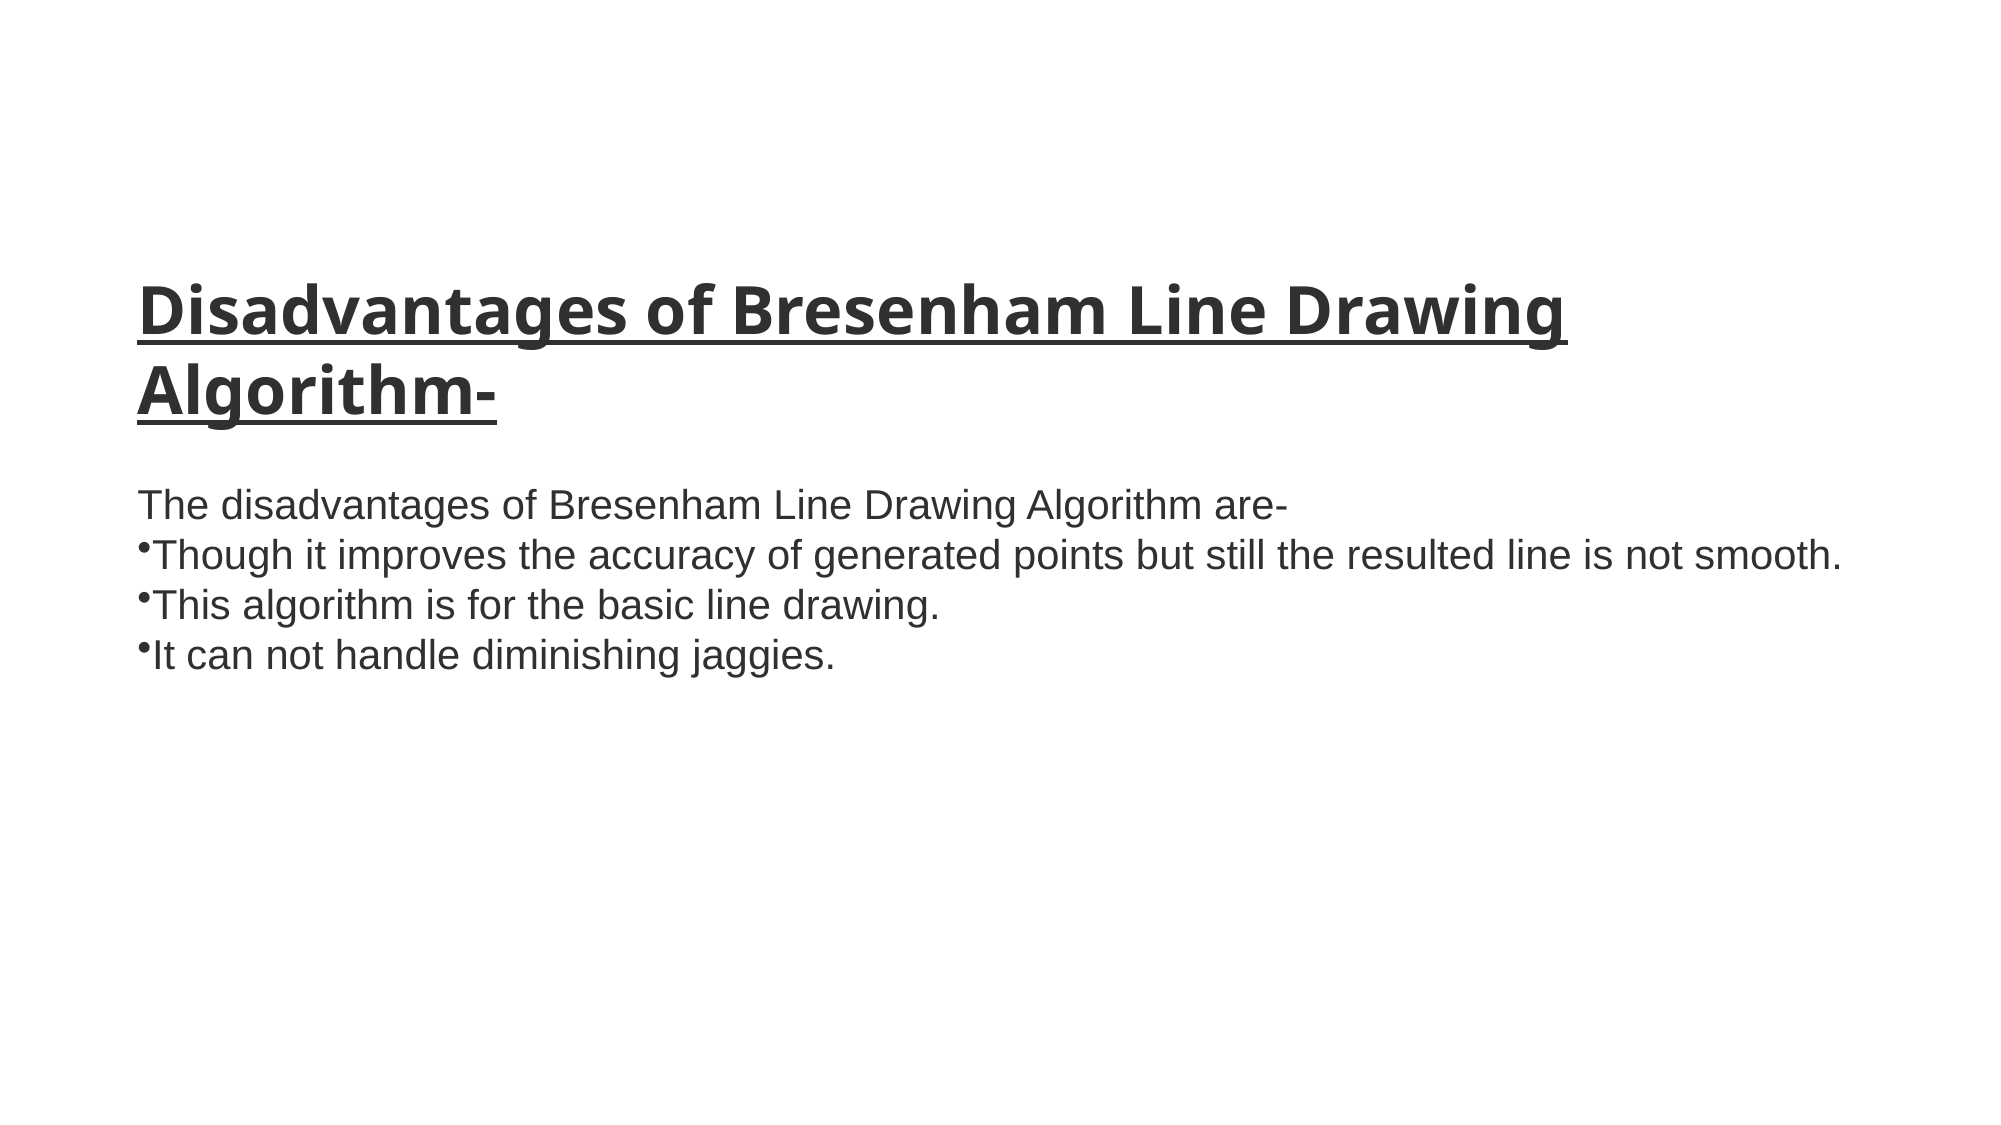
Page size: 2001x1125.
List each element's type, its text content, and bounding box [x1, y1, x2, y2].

list Disadvantages of Bresenham Line Drawing Algorithm- The disadvantages of Bresenham Line Drawing Algorithm are- Though it improves the accuracy of generated points but still the resulted line is not smooth. This algorithm is for the basic line drawing. It can not handle diminishing jaggies. [137, 193, 1855, 849]
